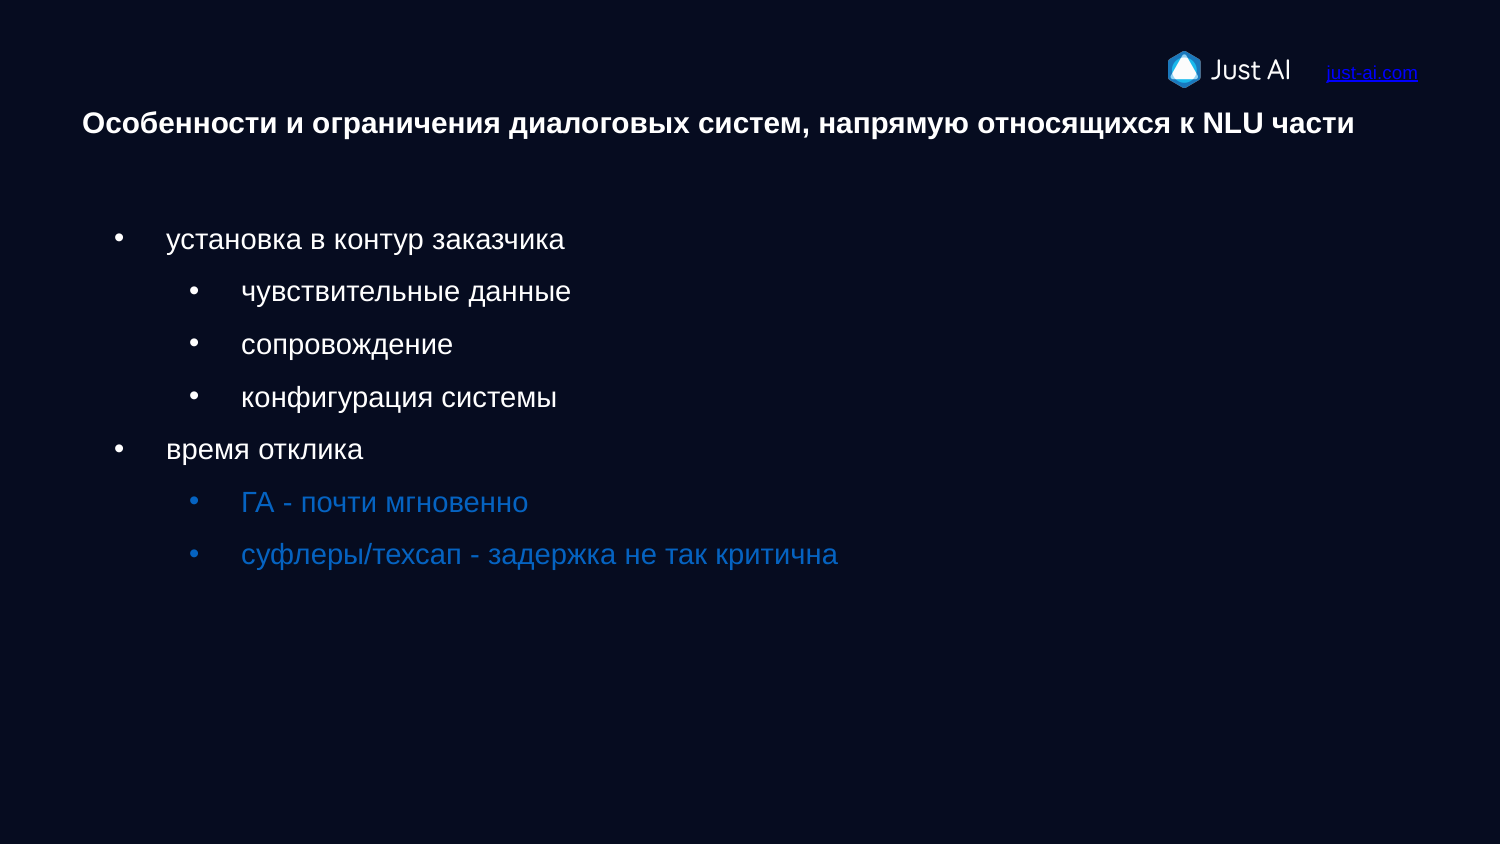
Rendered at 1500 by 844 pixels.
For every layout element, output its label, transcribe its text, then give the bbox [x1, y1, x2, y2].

list установка в контур заказчика чувствительные данные сопровождение конфигурация системы время отклика ГА - почти мгновенно суфлеры/техсап - задержка не так критична [85, 196, 1415, 769]
picture [1168, 51, 1289, 69]
title Особенности и ограничения диалоговых систем, напрямую относящихся к NLU части [76, 69, 1406, 170]
